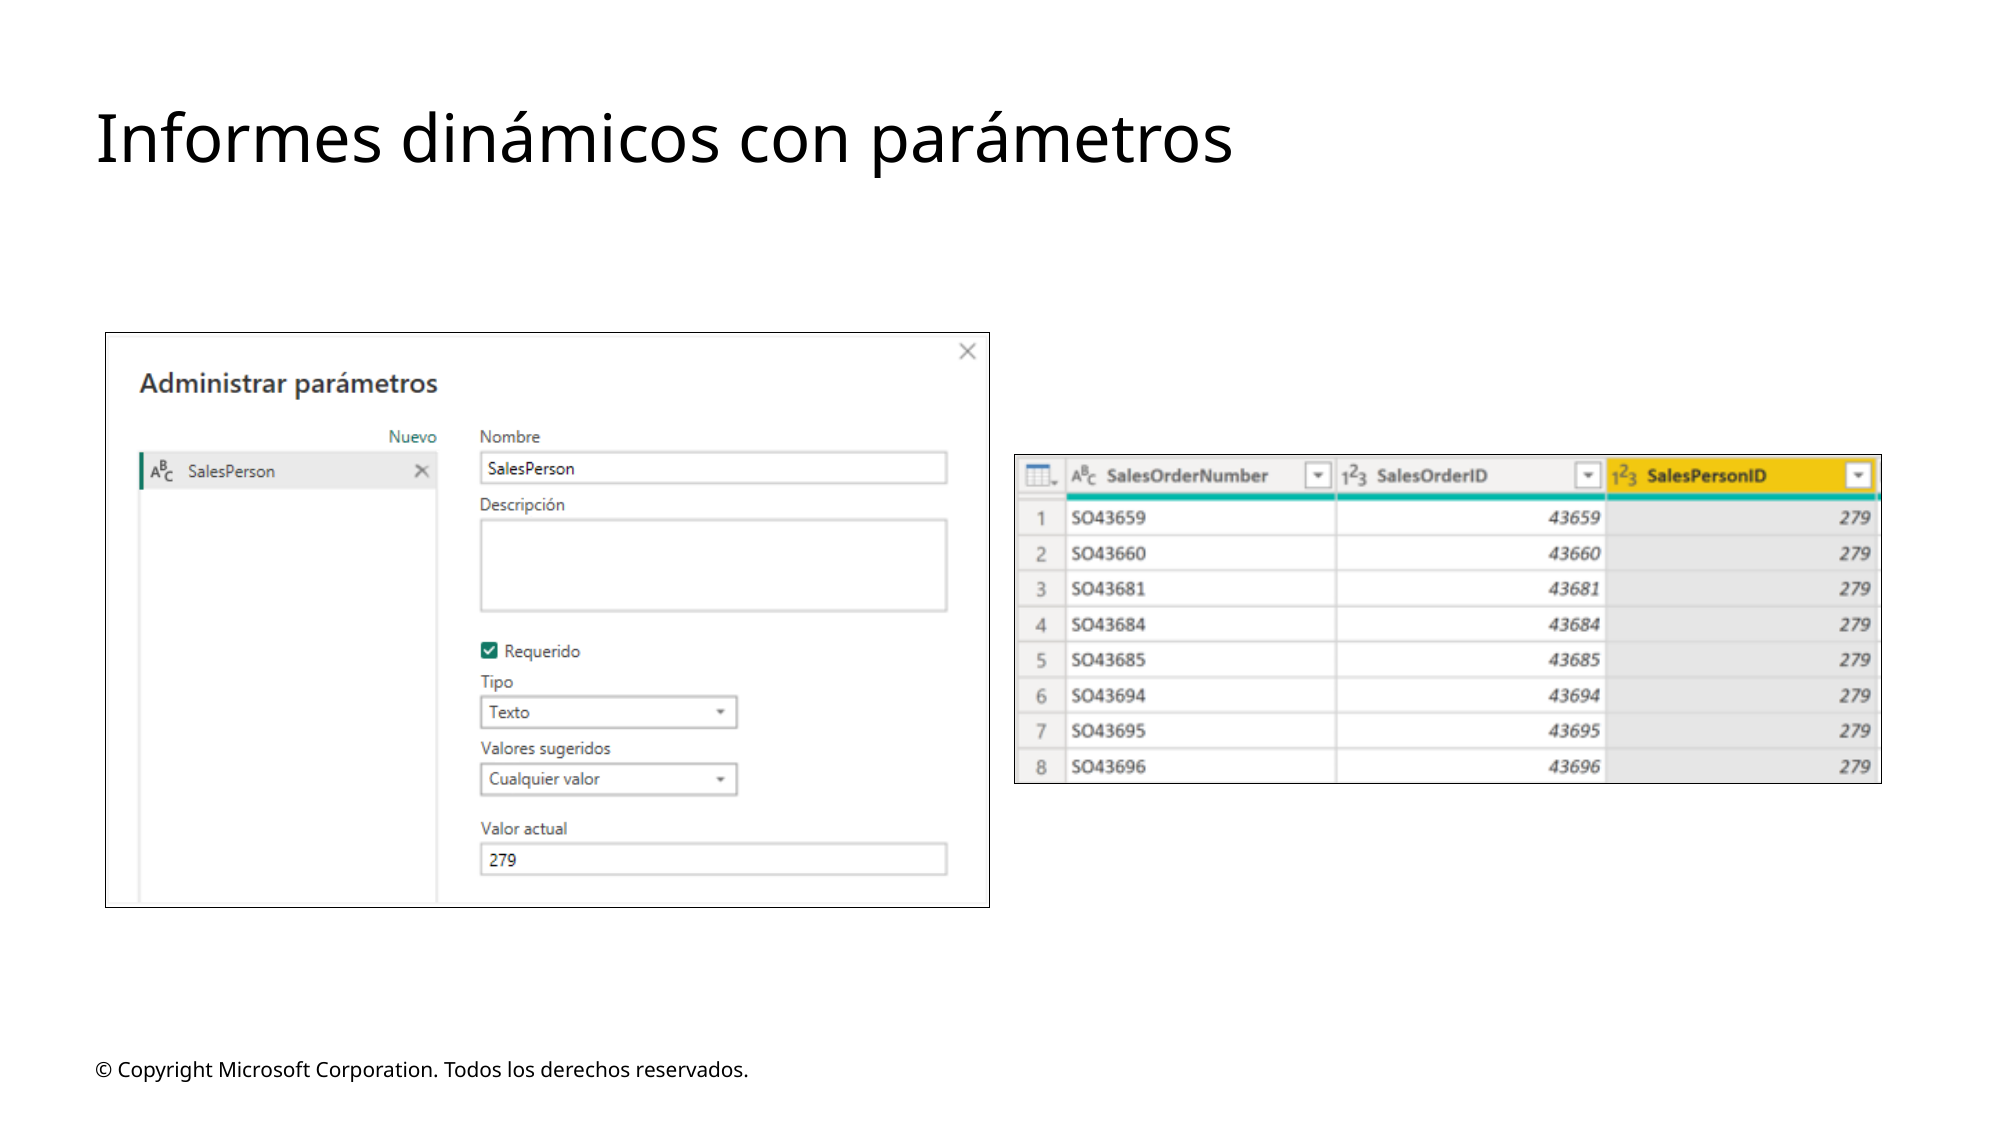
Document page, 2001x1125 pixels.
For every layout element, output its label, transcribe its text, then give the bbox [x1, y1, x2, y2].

picture [104, 332, 991, 909]
title Informes dinámicos con parámetros [96, 96, 1904, 176]
picture [1013, 453, 1882, 784]
